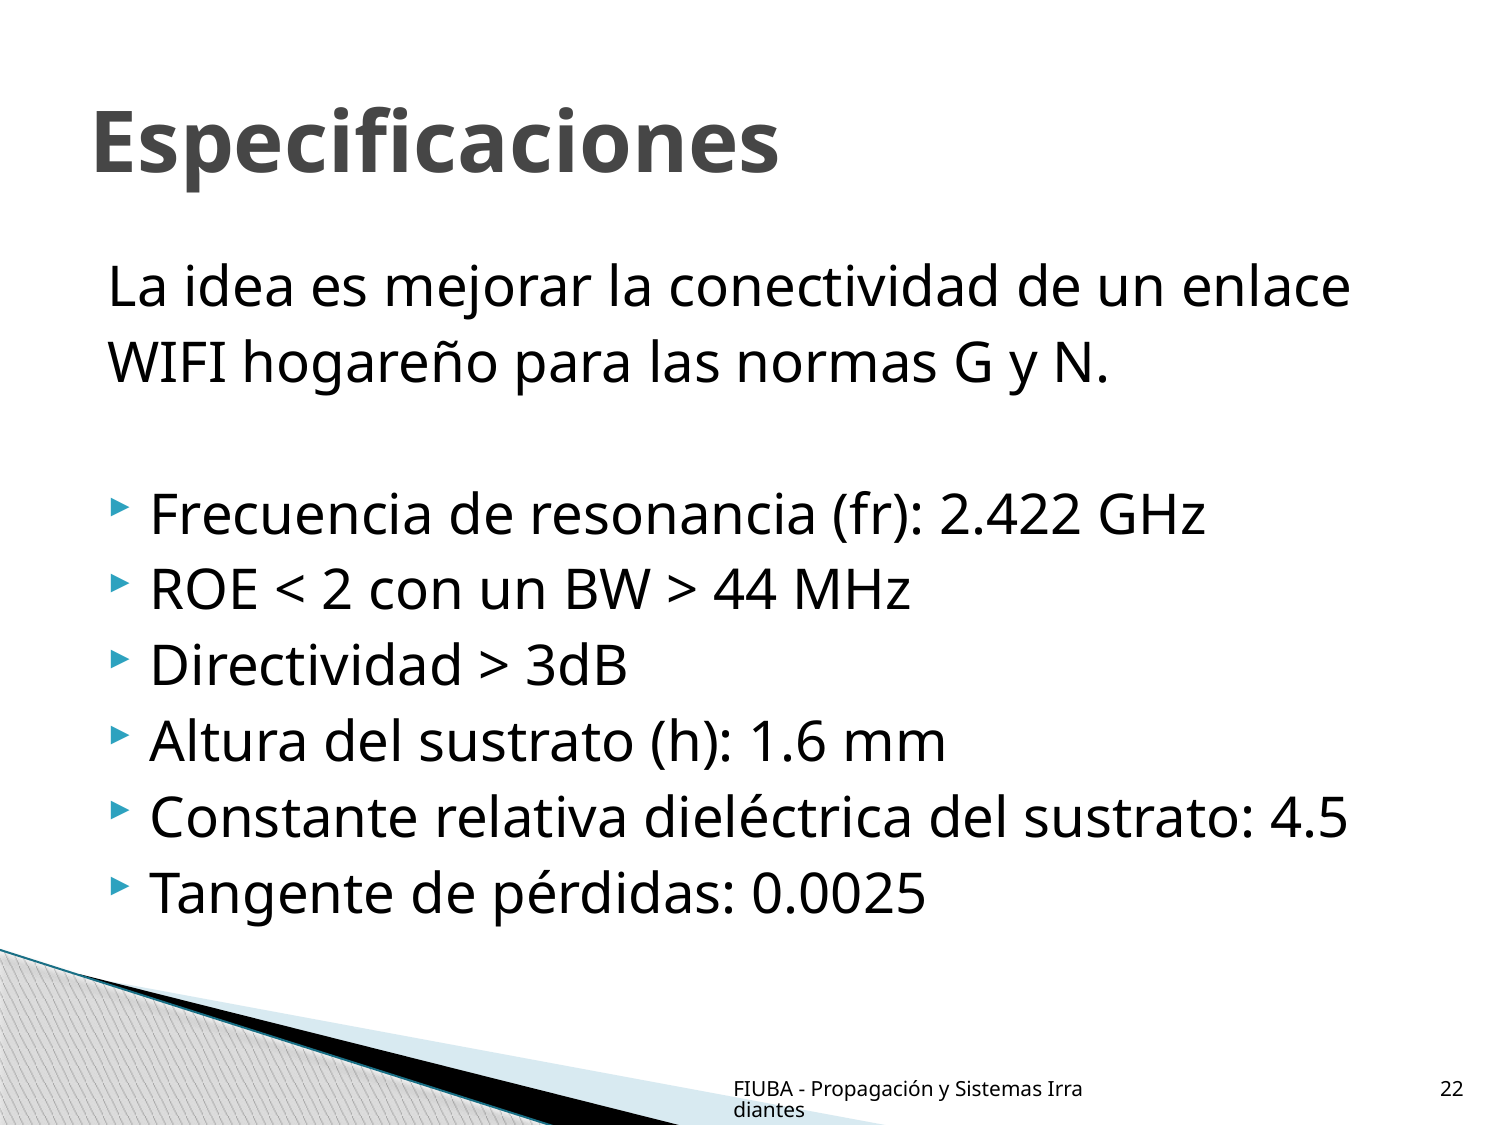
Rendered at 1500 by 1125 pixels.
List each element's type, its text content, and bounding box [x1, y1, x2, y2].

list La idea es mejorar la conectividad de un enlace WIFI hogareño para las normas G y N. Frecuencia de resonancia (fr): 2.422 GHz ROE < 2 con un BW > 44 MHz Directividad > 3dB Altura del sustrato (h): 1.6 mm Constante relativa dieléctrica del sustrato: 4.5 Tangente de pérdidas: 0.0025 [75, 243, 1425, 986]
footer FIUBA - Propagación y Sistemas Irradiantes [718, 1051, 1105, 1112]
title Especificaciones [75, 45, 1425, 233]
slide_number 22 [1418, 1051, 1479, 1112]
